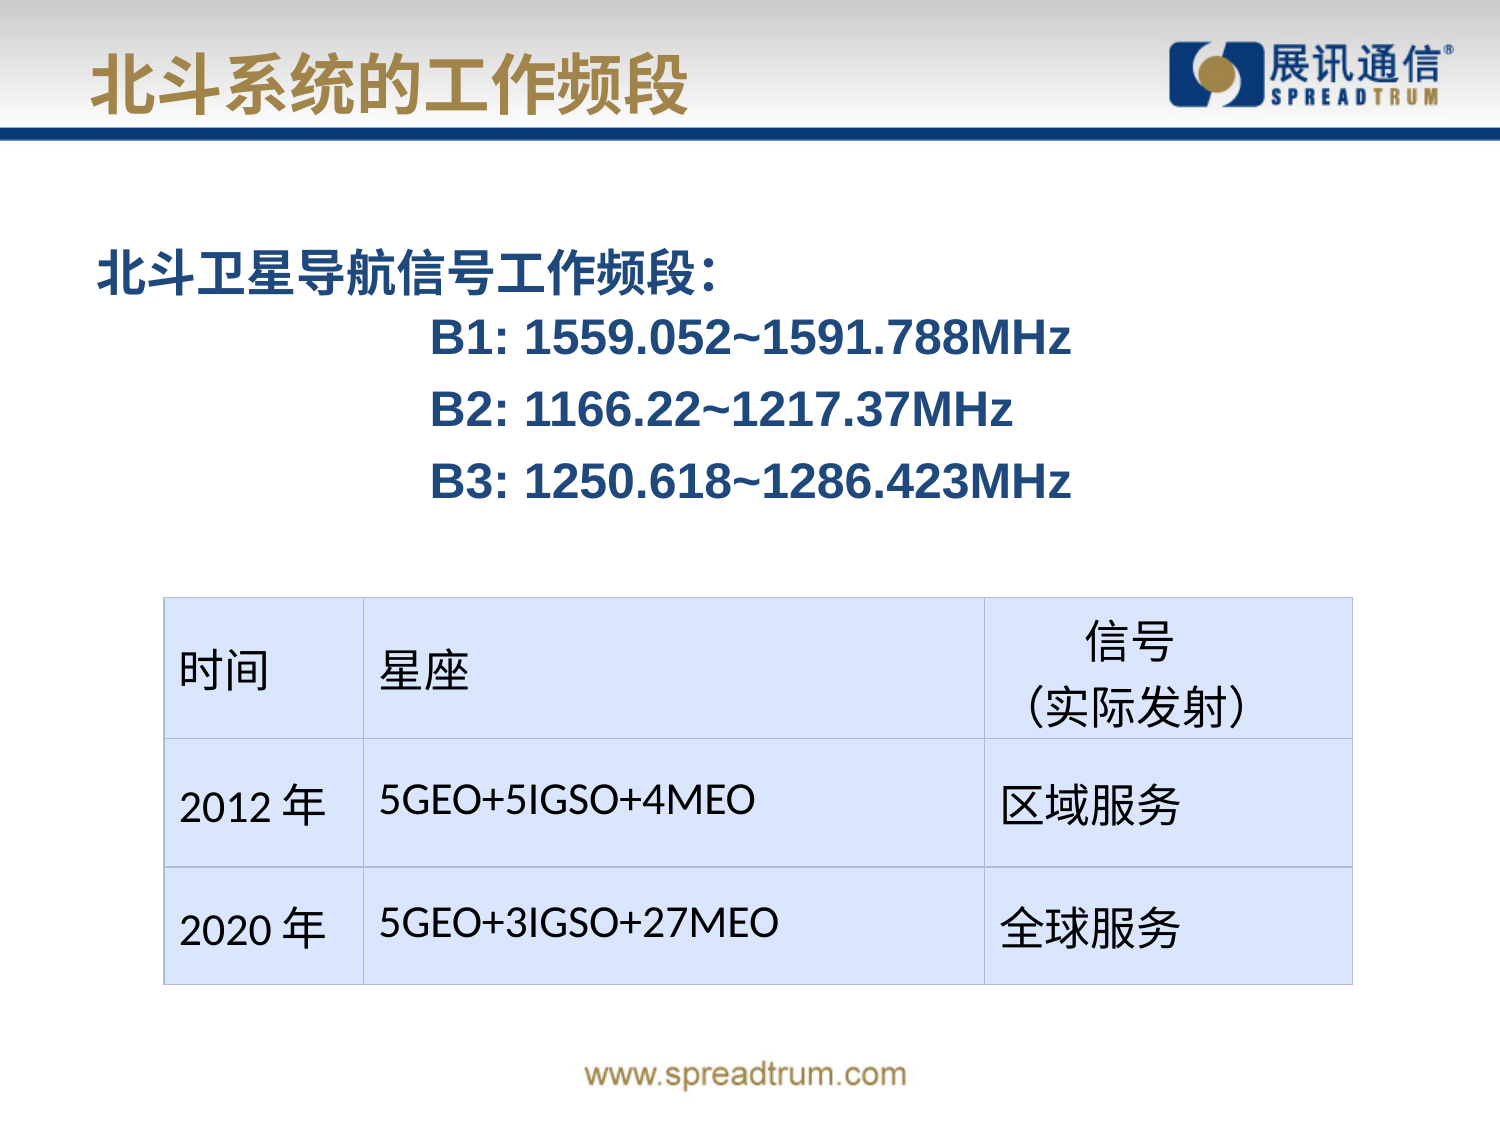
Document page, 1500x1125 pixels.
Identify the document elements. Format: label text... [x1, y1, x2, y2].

title 北斗系统的工作频段 [75, 35, 786, 141]
table_cell 2020年 [165, 868, 363, 984]
table_cell 全球服务 [985, 868, 1352, 984]
table_header 信号 （实际发射） [985, 598, 1352, 738]
text_box 北斗卫星导航信号工作频段： B1: 1559.052~1591.788MHz B2: 1166.22~1217.37MHz B3: 1250.618~1286.423MHz [82, 231, 1500, 517]
picture [0, 0, 1500, 1125]
table_cell 5GEO+3IGSO+27MEO [364, 868, 984, 984]
table_cell 2012年 [165, 739, 363, 866]
table_cell 5GEO+5IGSO+4MEO [364, 739, 984, 866]
table_cell 区域服务 [985, 739, 1352, 866]
table_header 时间 [165, 598, 363, 738]
table_header 星座 [364, 598, 984, 738]
